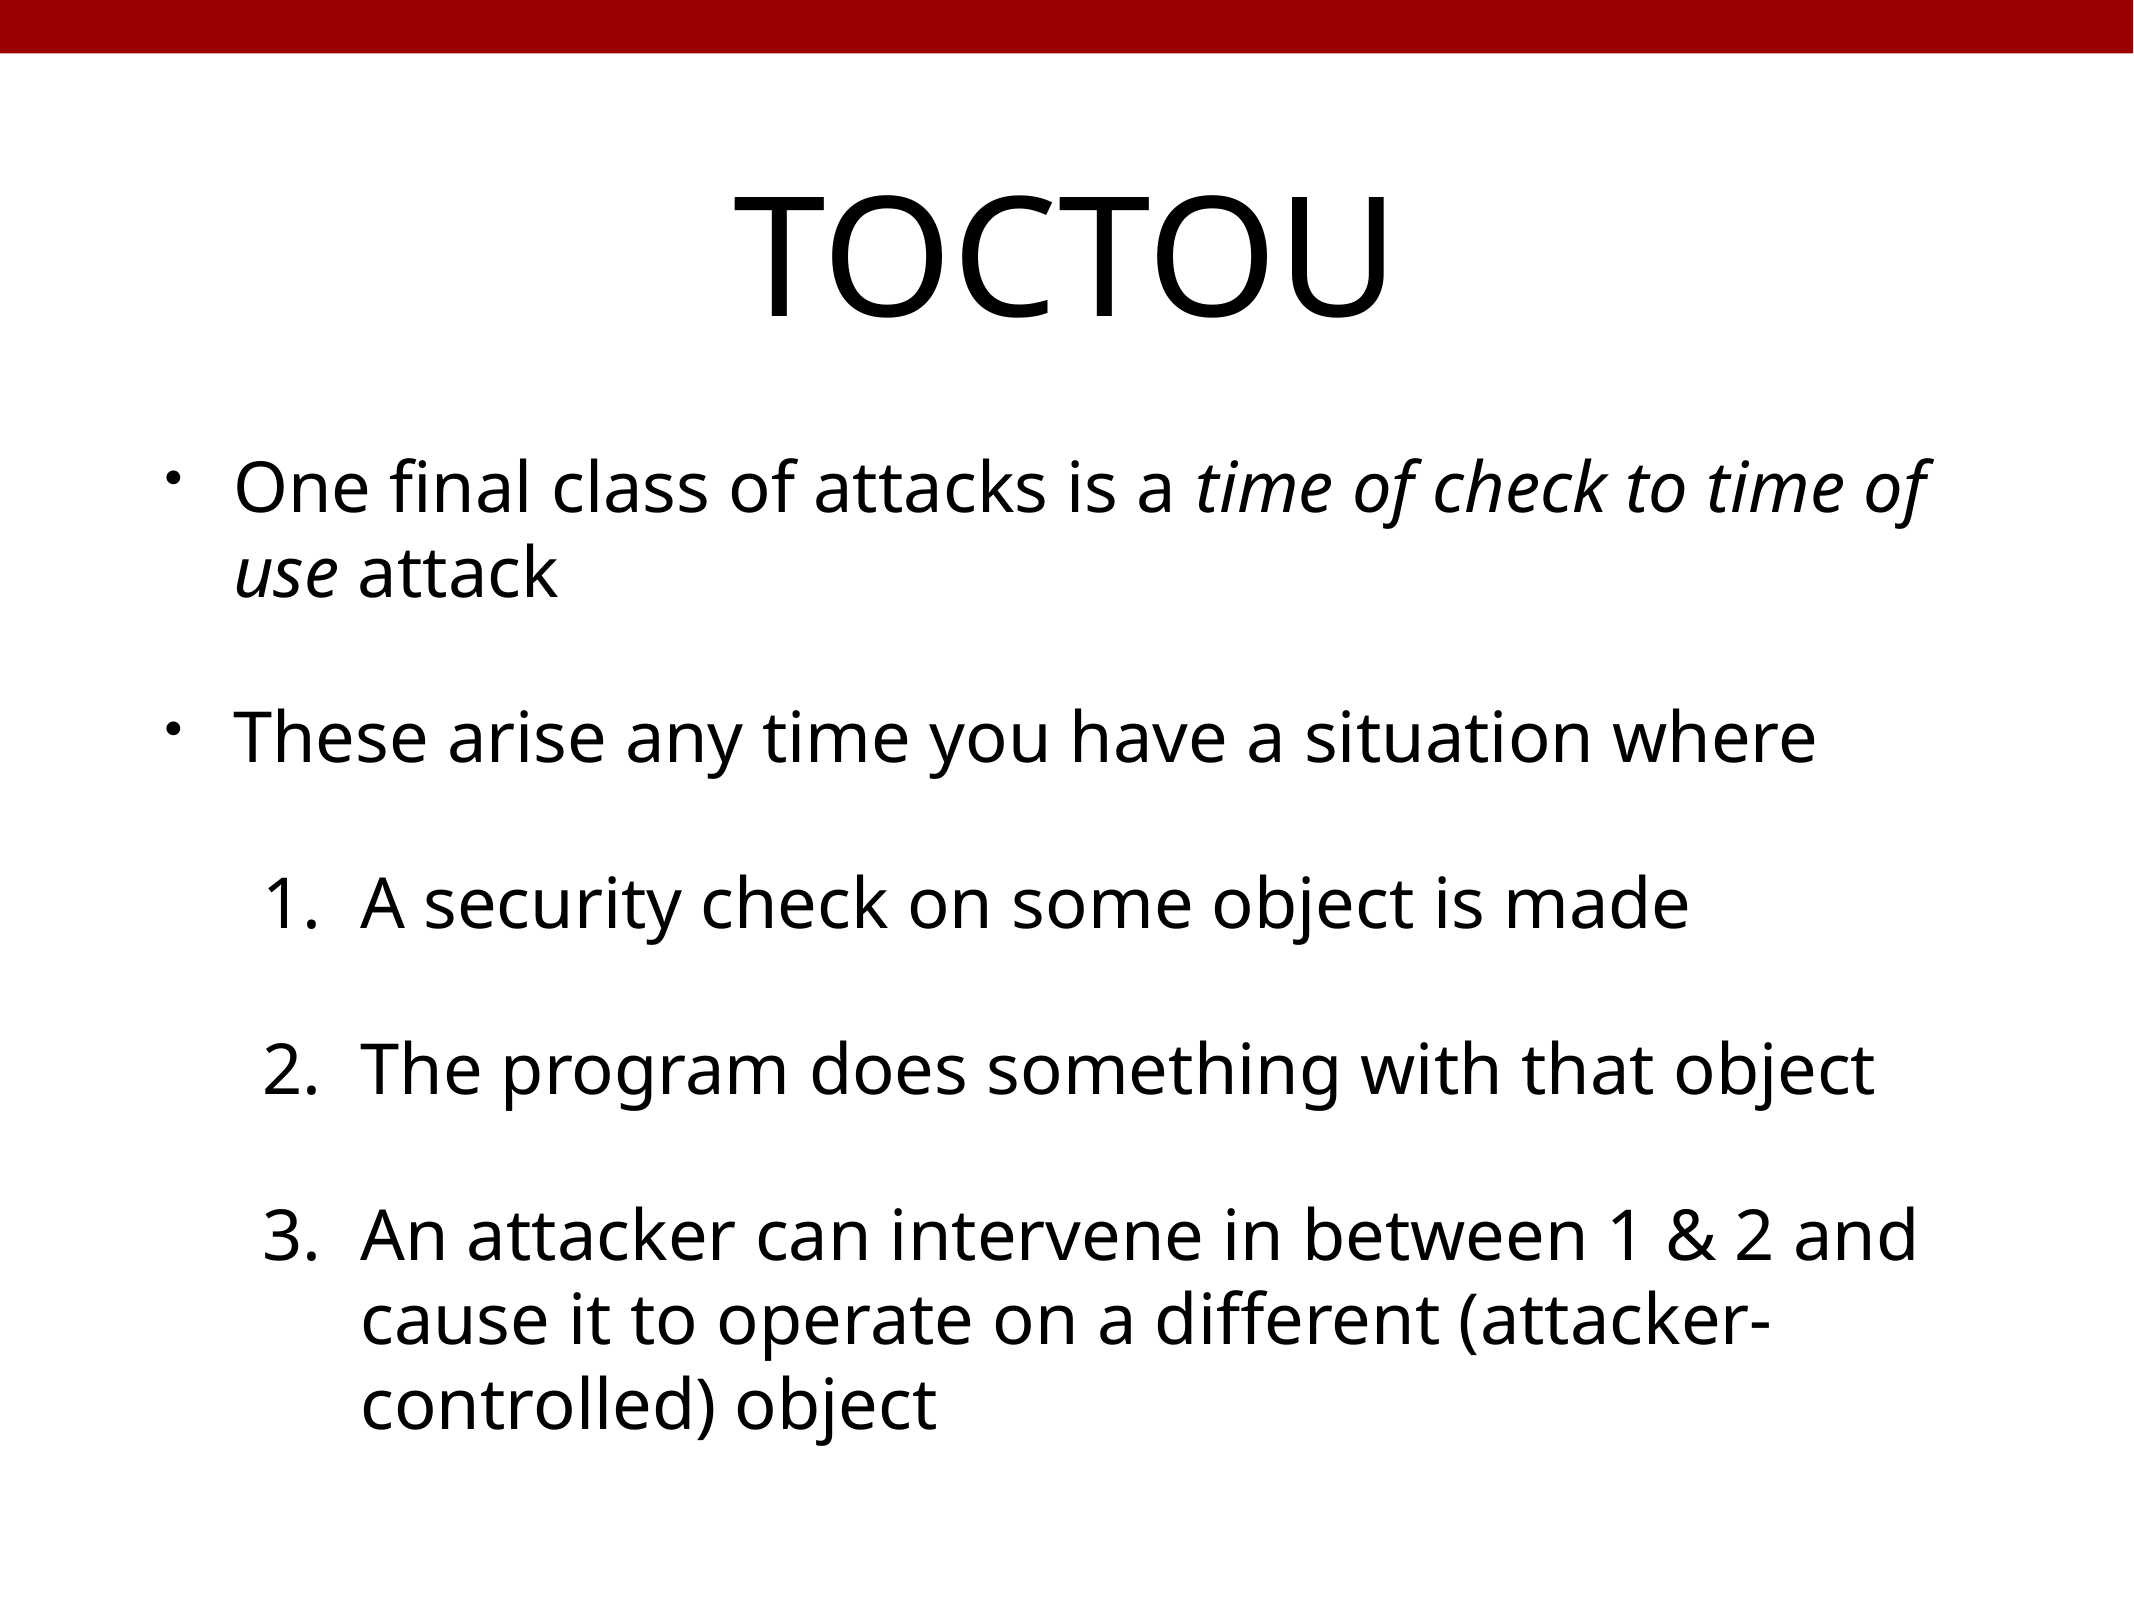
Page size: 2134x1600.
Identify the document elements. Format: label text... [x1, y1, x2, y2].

list One final class of attacks is a time of check to time of use attack These arise any time you have a situation where A security check on some object is made The program does something with that object An attacker can intervene in between 1 & 2 and cause it to operate on a different (attacker-controlled) object [155, 426, 1978, 1459]
title TOCTOU [155, 72, 1978, 426]
